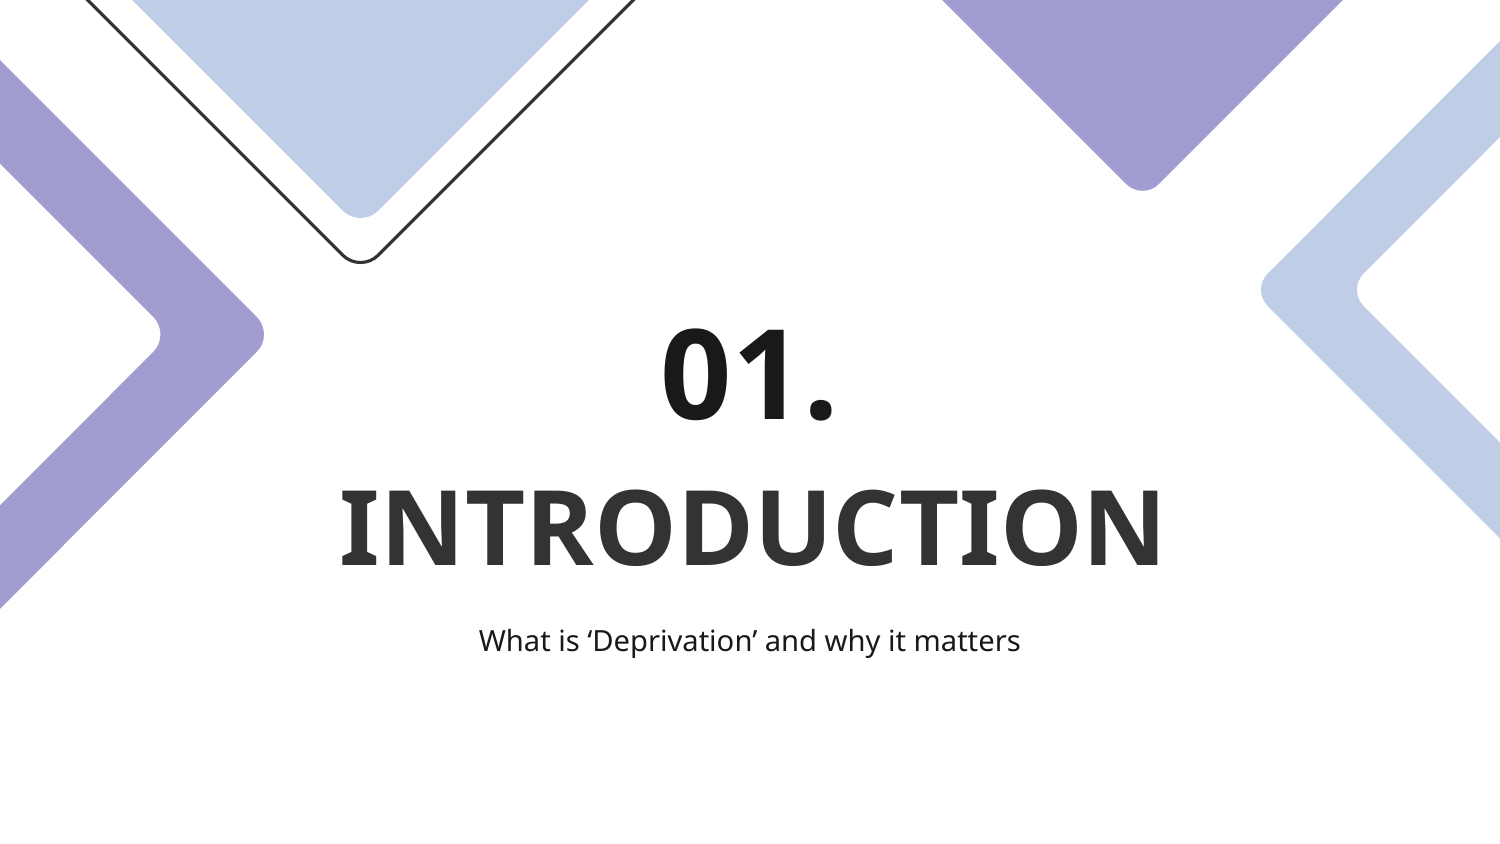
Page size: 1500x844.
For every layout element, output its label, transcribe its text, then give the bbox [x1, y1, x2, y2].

title 01. [620, 300, 880, 439]
subtitle What is ‘Deprivation’ and why it matters [318, 609, 1182, 670]
title INTRODUCTION [277, 455, 1231, 594]
